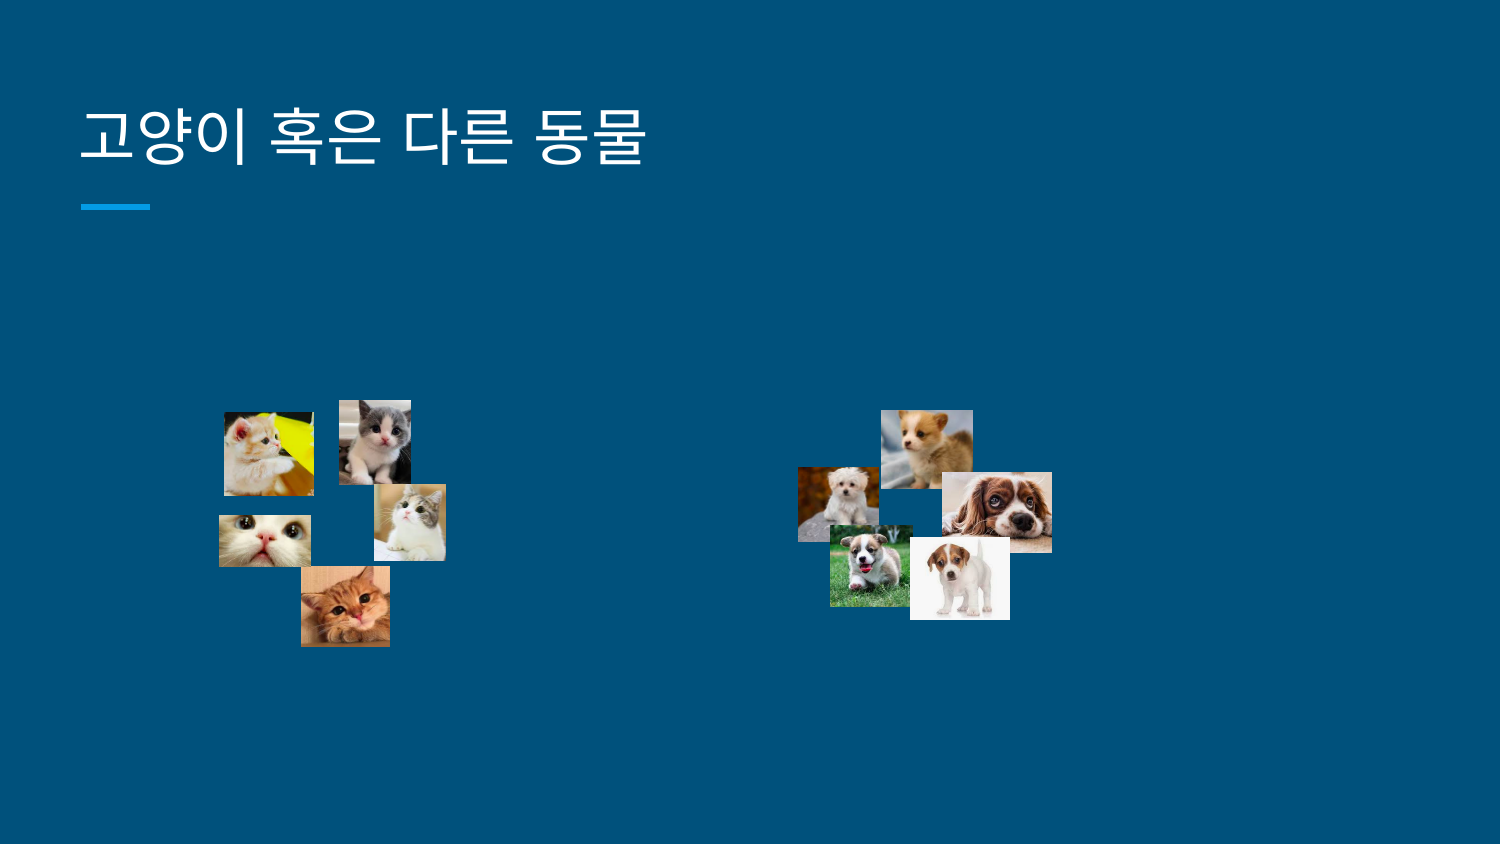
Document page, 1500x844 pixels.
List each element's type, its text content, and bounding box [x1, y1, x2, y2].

picture [799, 411, 1051, 619]
picture [220, 516, 389, 646]
picture [225, 413, 313, 495]
title 고양이 혹은 다른 동물 [63, 75, 1437, 188]
picture [340, 401, 445, 560]
